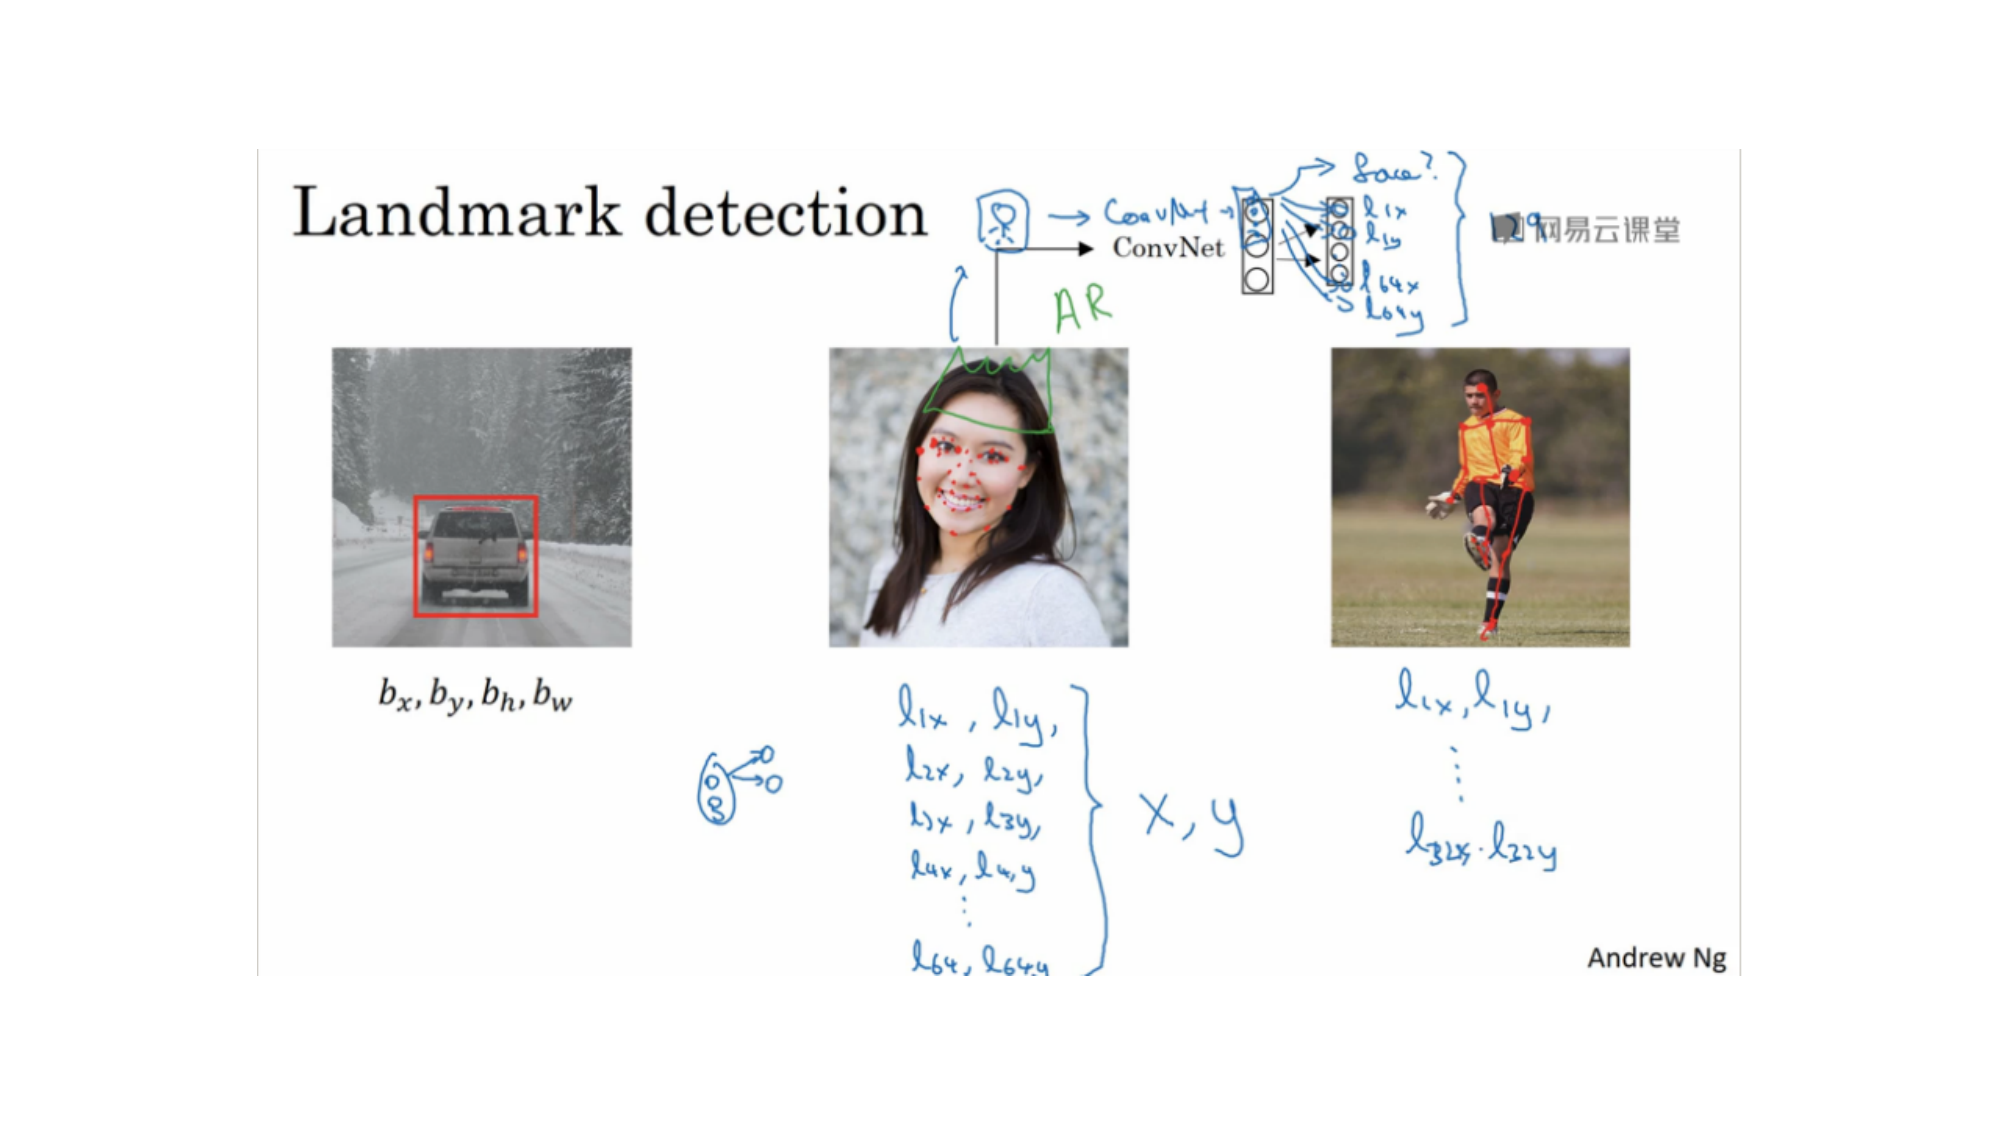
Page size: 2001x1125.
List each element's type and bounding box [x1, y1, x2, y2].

picture [257, 149, 1743, 976]
